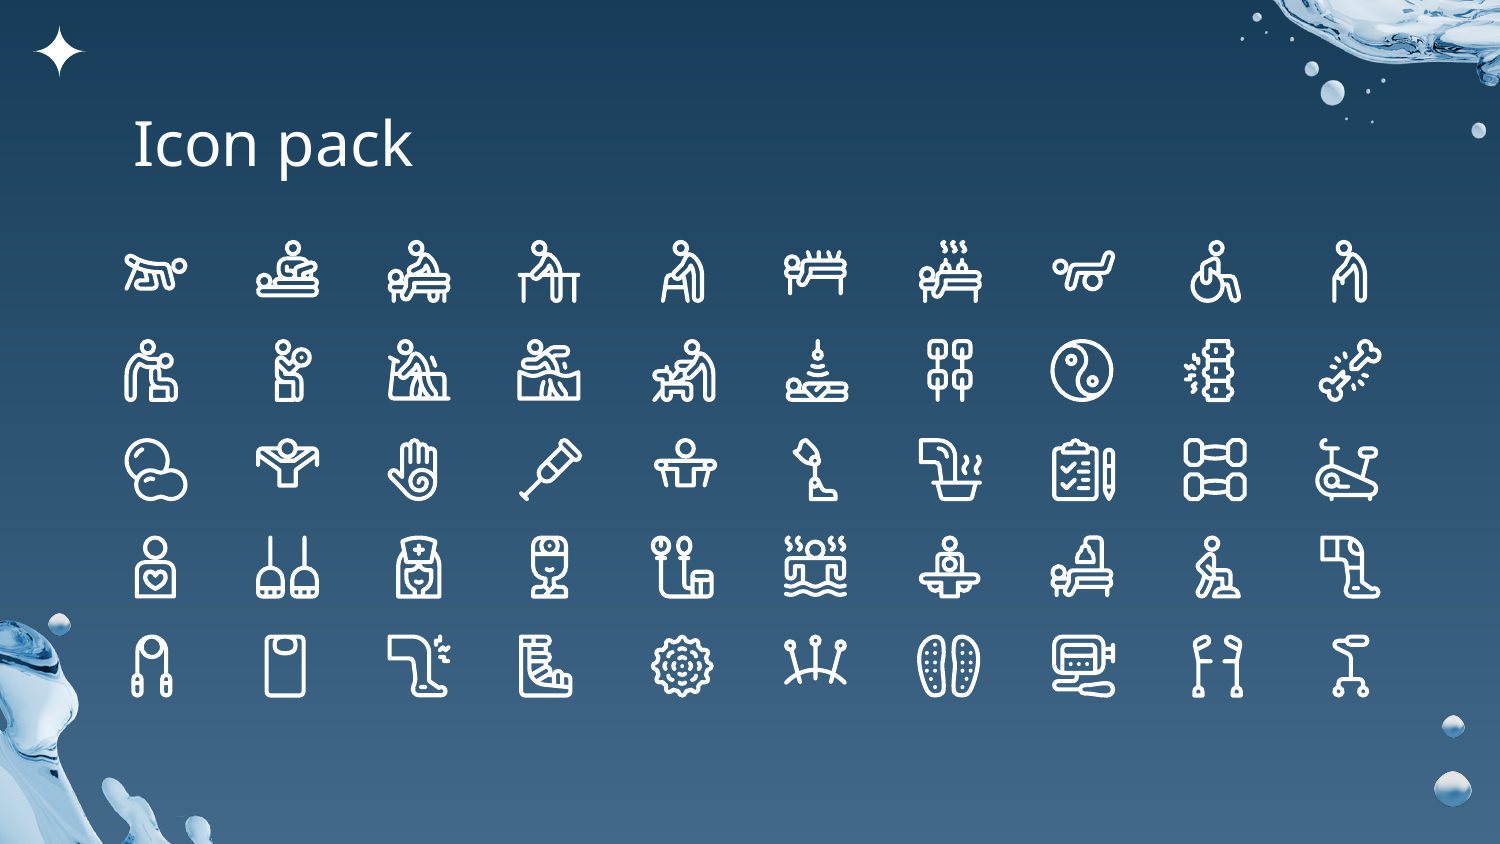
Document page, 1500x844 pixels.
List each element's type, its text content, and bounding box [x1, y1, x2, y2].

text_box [1046, 338, 1114, 403]
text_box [1183, 437, 1247, 502]
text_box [650, 634, 714, 698]
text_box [653, 437, 718, 488]
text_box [387, 634, 451, 698]
text_box [1332, 239, 1368, 303]
text_box [387, 438, 438, 502]
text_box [273, 338, 313, 403]
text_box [255, 535, 320, 599]
text_box [264, 634, 306, 698]
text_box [1316, 338, 1384, 403]
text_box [1183, 338, 1235, 403]
text_box [131, 634, 173, 698]
text_box [783, 634, 847, 685]
text_box [519, 438, 583, 502]
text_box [530, 535, 569, 599]
text_box [387, 239, 451, 303]
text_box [1051, 249, 1117, 292]
text_box [1050, 535, 1114, 598]
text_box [1190, 239, 1242, 304]
text_box [519, 634, 573, 698]
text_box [784, 338, 850, 403]
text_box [918, 535, 981, 599]
title Icon pack [118, 88, 1382, 160]
picture [1442, 715, 1465, 738]
text_box [784, 250, 847, 296]
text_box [912, 634, 982, 698]
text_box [1320, 535, 1381, 599]
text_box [1051, 437, 1116, 502]
text_box [792, 438, 838, 502]
picture [0, 585, 308, 844]
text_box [918, 437, 983, 502]
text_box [927, 338, 973, 403]
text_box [134, 535, 177, 599]
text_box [395, 535, 442, 599]
text_box [517, 239, 581, 303]
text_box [1051, 634, 1116, 698]
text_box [124, 437, 190, 502]
text_box [652, 339, 716, 403]
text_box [124, 338, 179, 403]
text_box [661, 239, 705, 303]
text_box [255, 239, 320, 298]
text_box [918, 239, 984, 304]
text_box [387, 338, 451, 401]
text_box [123, 253, 188, 291]
picture [914, 0, 1500, 231]
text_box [783, 535, 848, 598]
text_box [1191, 634, 1244, 698]
picture [1434, 771, 1472, 807]
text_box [517, 338, 581, 401]
text_box [650, 535, 714, 599]
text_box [1315, 437, 1379, 502]
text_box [1194, 535, 1242, 599]
text_box [256, 438, 320, 488]
text_box [1332, 634, 1370, 698]
